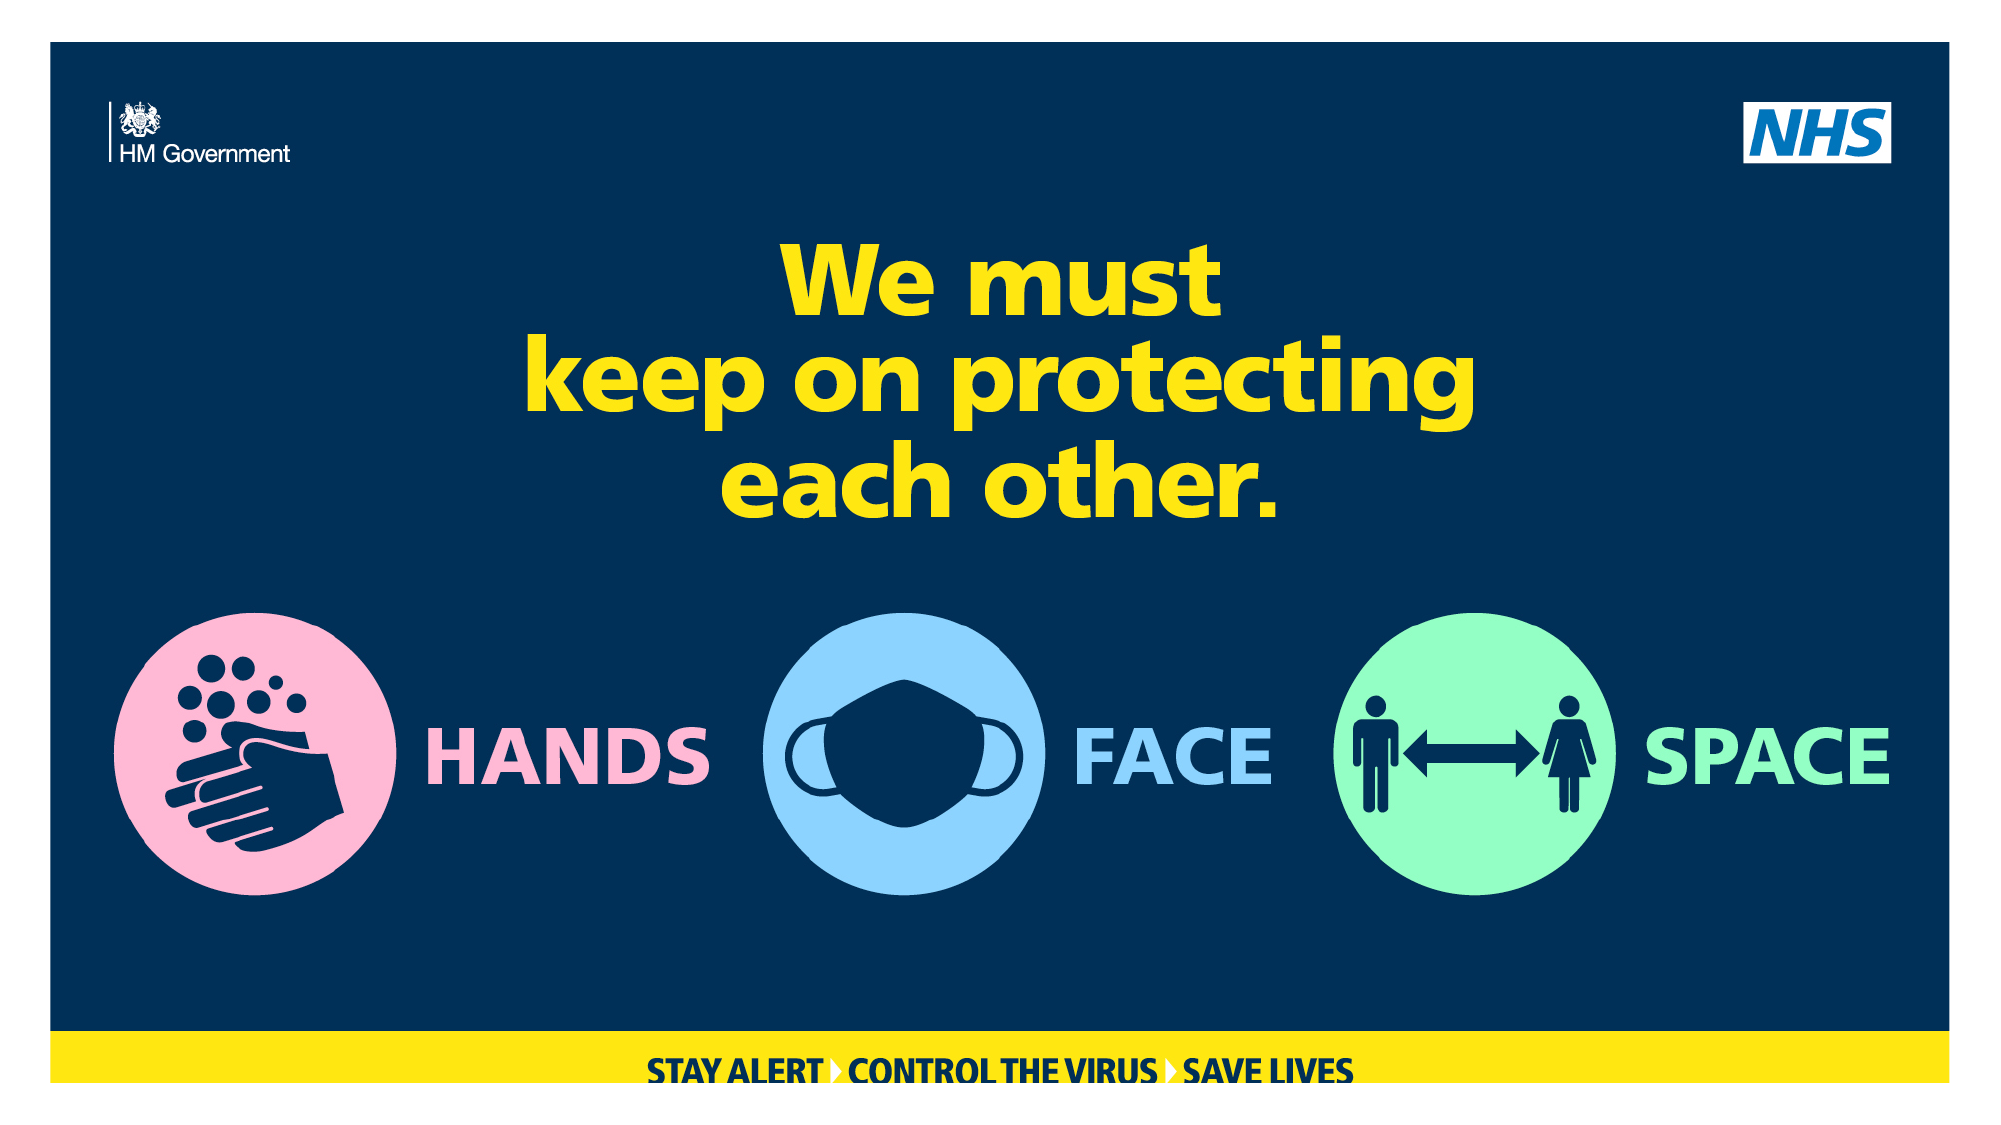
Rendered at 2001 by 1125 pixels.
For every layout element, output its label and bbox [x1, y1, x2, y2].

picture [50, 42, 1950, 1083]
